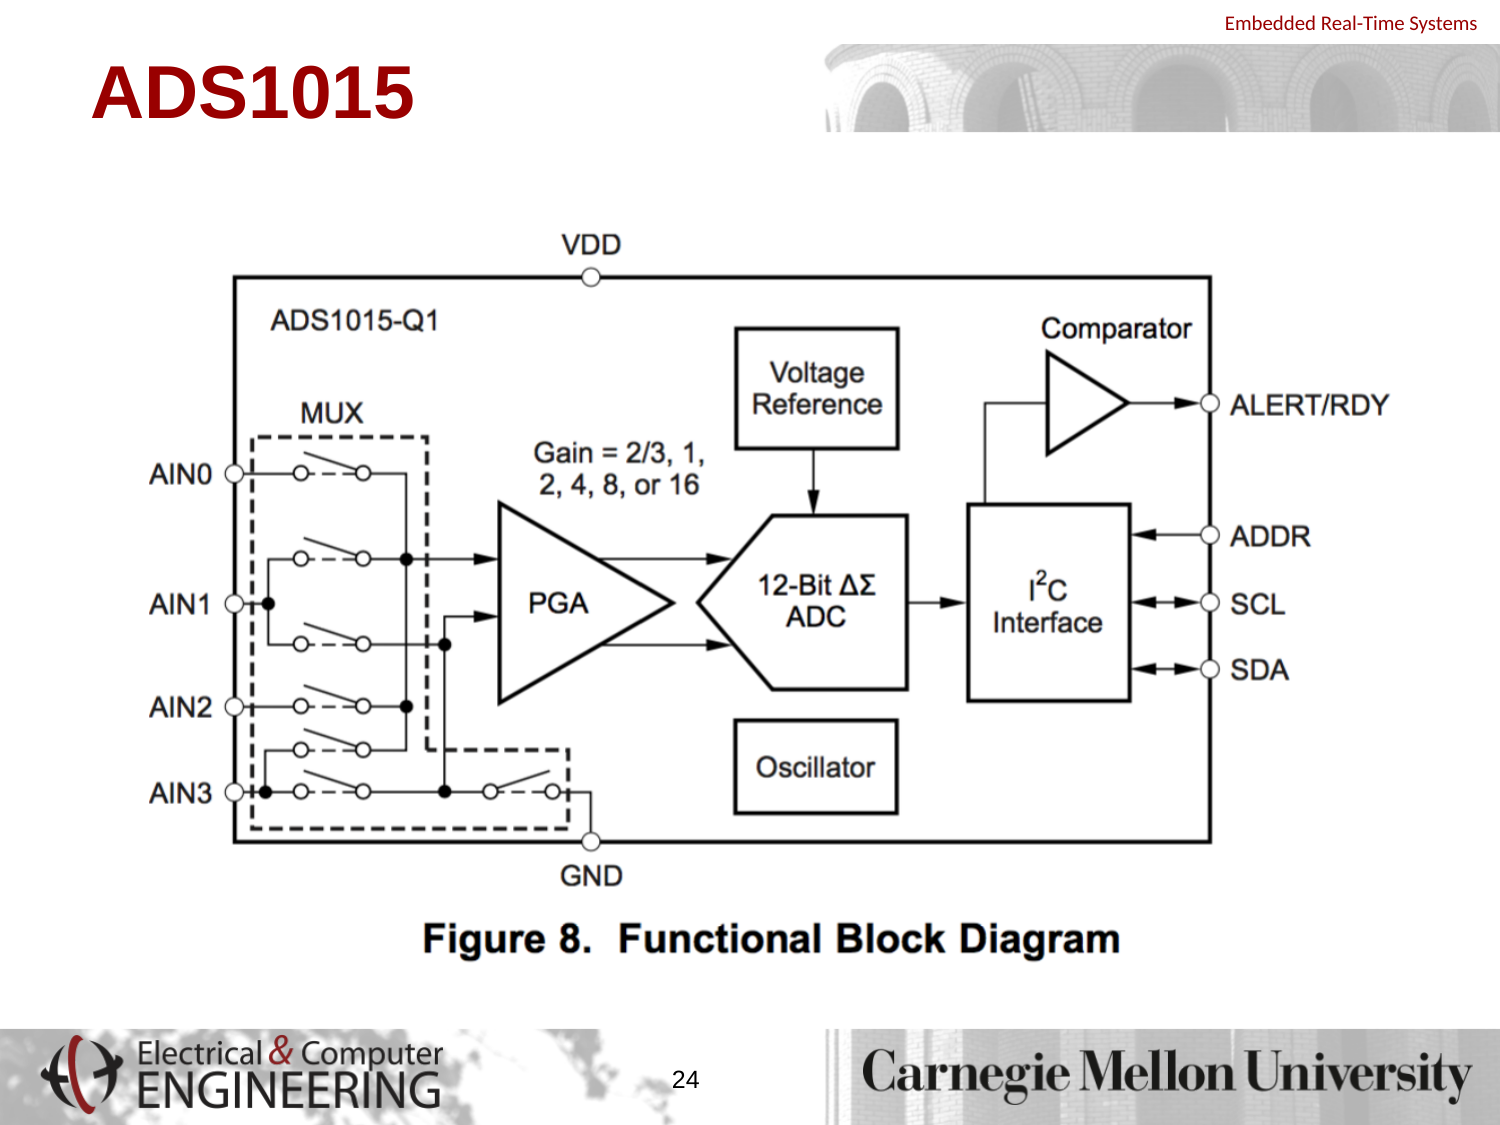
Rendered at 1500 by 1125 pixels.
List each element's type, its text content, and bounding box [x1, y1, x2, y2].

slide_number 24 [364, 1048, 715, 1109]
picture [96, 184, 1403, 985]
title ADS1015 [75, 45, 1425, 133]
picture [664, 43, 1500, 133]
picture [0, 1028, 1500, 1125]
